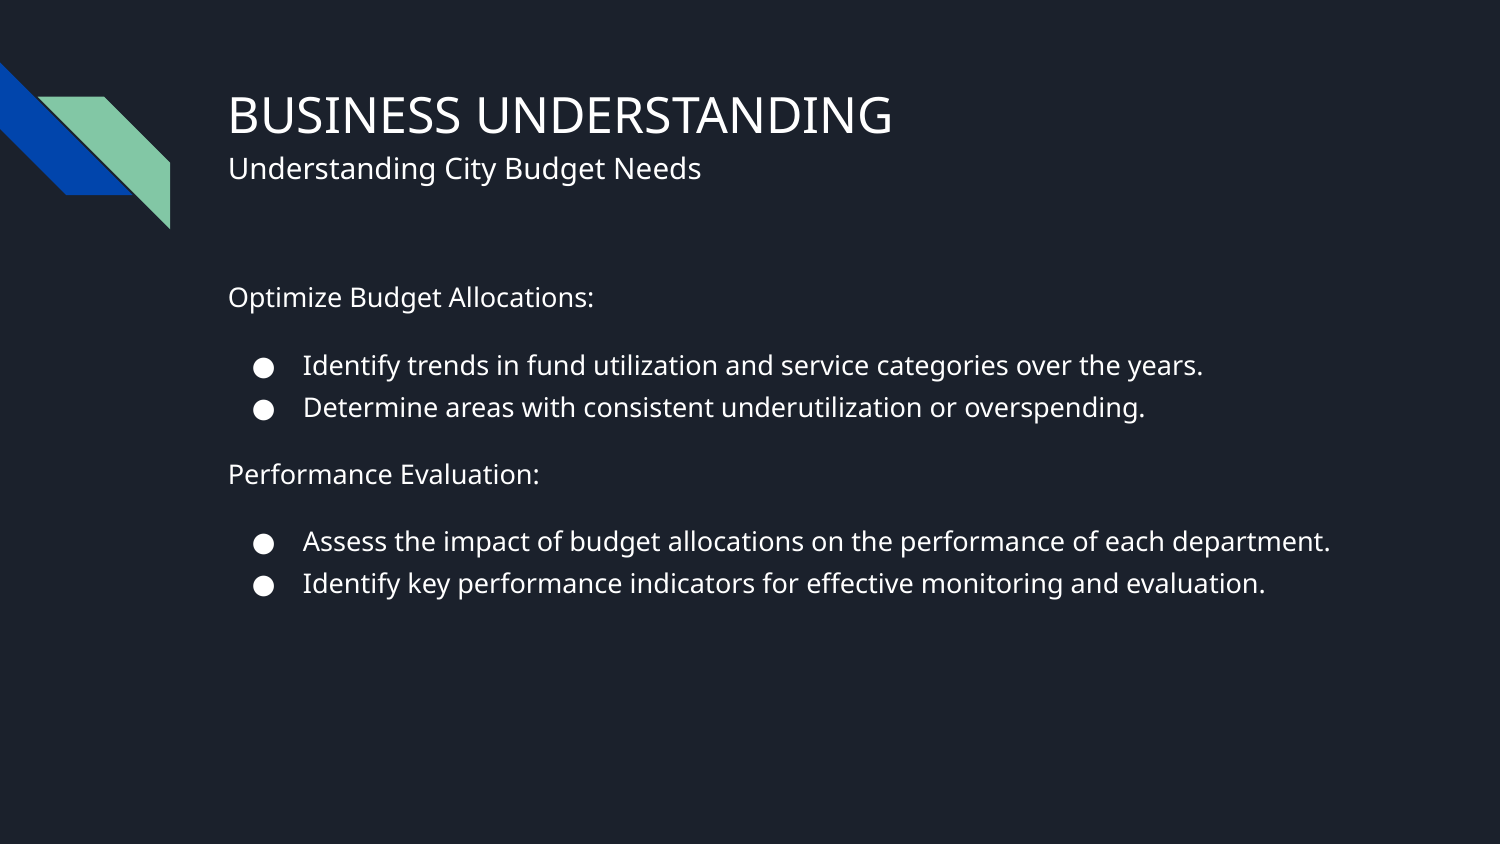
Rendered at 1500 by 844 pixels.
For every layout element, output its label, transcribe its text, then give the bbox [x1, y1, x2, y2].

list Optimize Budget Allocations: Identify trends in fund utilization and service categories over the years. Determine areas with consistent underutilization or overspending. Performance Evaluation: Assess the impact of budget allocations on the performance of each department. Identify key performance indicators for effective monitoring and evaluation. [212, 258, 1368, 737]
title BUSINESS UNDERSTANDING Understanding City Budget Needs [212, 64, 1368, 215]
